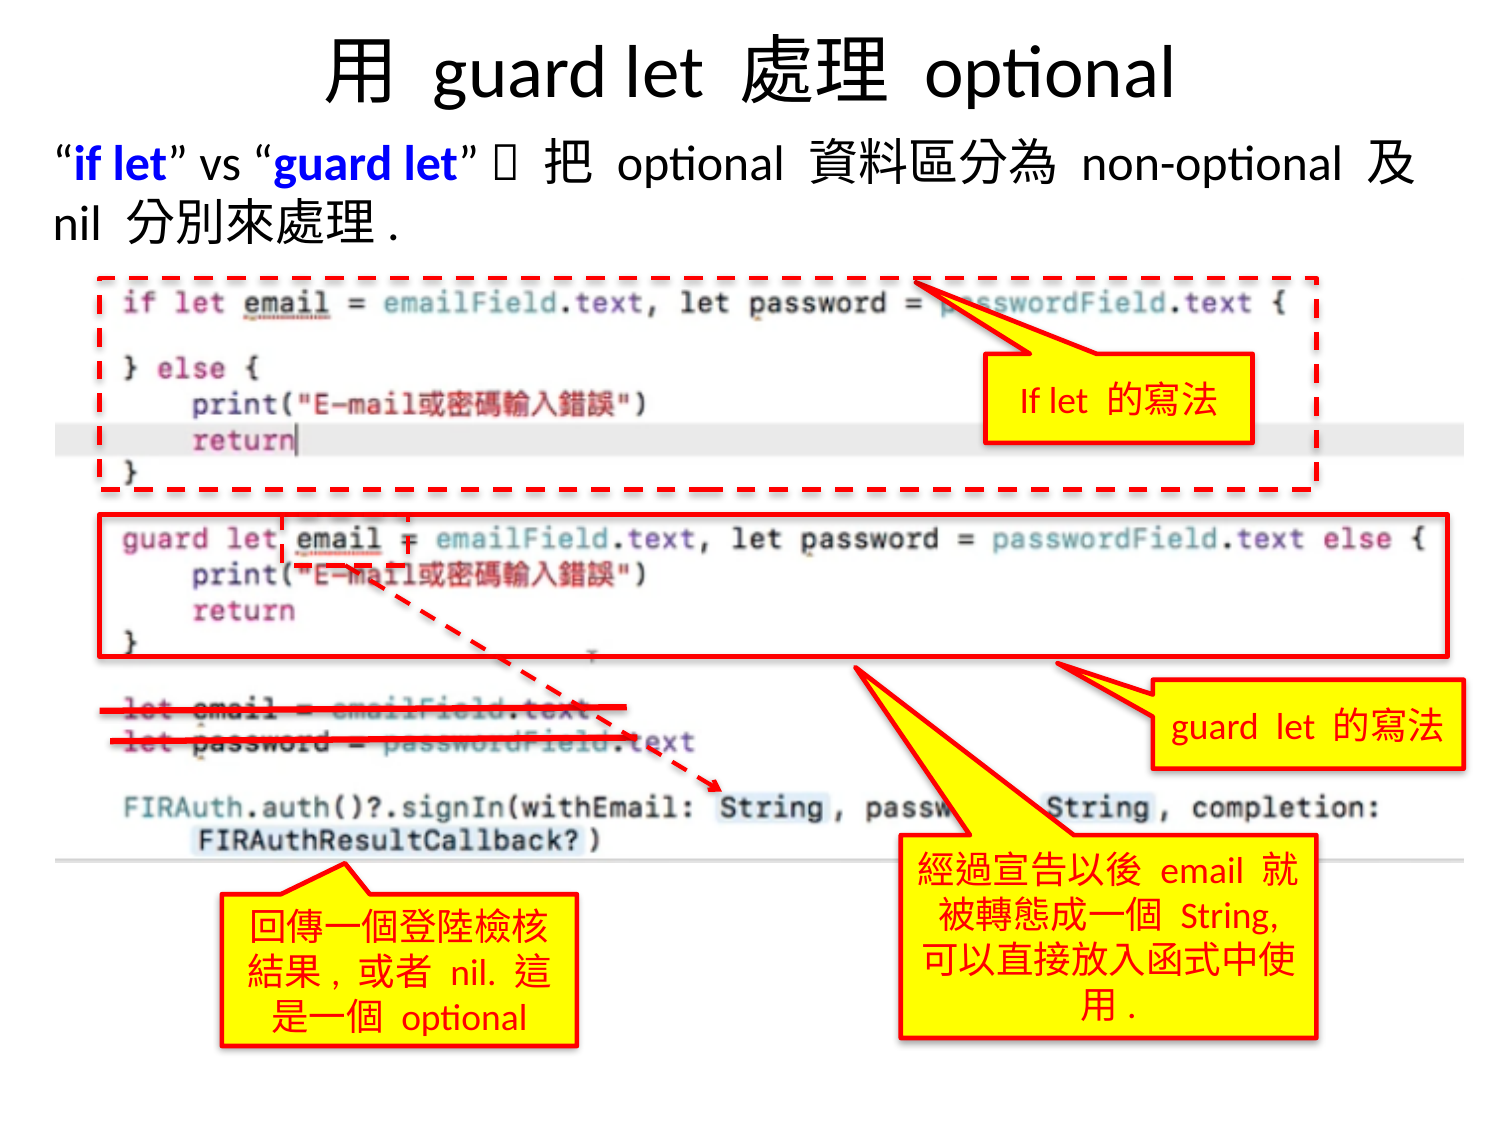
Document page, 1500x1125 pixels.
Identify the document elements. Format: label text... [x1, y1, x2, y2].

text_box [99, 706, 339, 711]
picture [55, 277, 1464, 864]
list “if let” vs “guard let”  把 optional 資料區分為 non-optional 及 nil 分別來處理. [37, 122, 1464, 265]
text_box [344, 565, 723, 792]
title 用 guard let 處理 optional [0, 0, 1500, 137]
text_box 經過宣告以後 email 就被轉態成一個 String, 可以直接放入函式中使用. [900, 873, 1318, 1039]
text_box 回傳一個登陸檢核結果, 或者 nil. 這是一個 optional [221, 873, 578, 1047]
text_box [109, 737, 339, 742]
